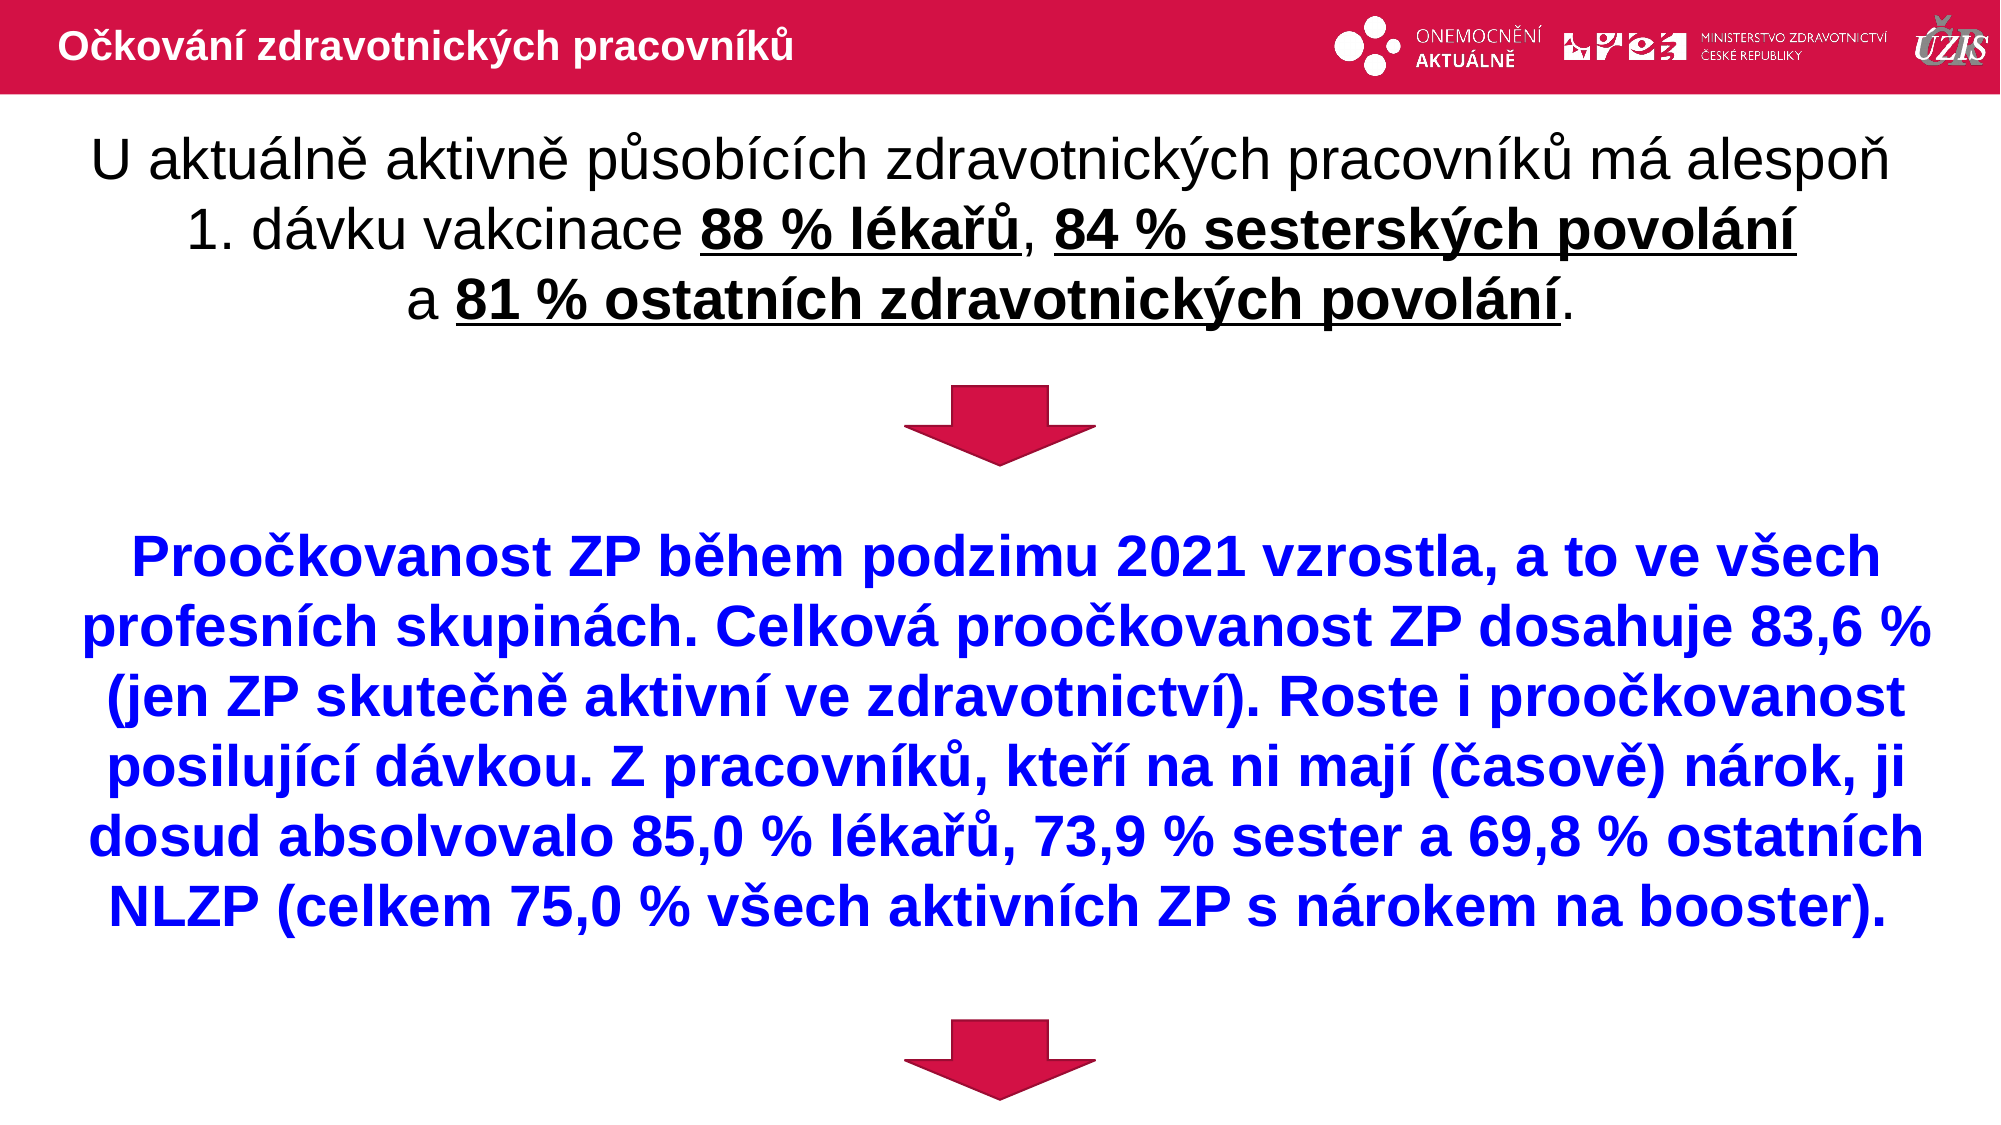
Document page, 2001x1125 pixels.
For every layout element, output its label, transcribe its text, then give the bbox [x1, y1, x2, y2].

text_box U aktuálně aktivně působících zdravotnických pracovníků má alespoň 1. dávku vakcinace 88 % lékařů, 84 % sesterských povolání a 81 % ostatních zdravotnických povolání. [48, 114, 1952, 339]
text_box Proočkovanost ZP během podzimu 2021 vzrostla, a to ve všech profesních skupinách. Celková proočkovanost ZP dosahuje 83,6 % (jen ZP skutečně aktivní ve zdravotnictví). Roste i proočkovanost posilující dávkou. Z pracovníků, kteří na ni mají (časově) nárok, ji dosud absolvovalo 85,0 % lékařů, 73,9 % sester a 69,8 % ostatních NLZP (celkem 75,0 % všech aktivních ZP s nárokem na booster). [42, 510, 1973, 946]
title Očkování zdravotnických pracovníků [42, 0, 1262, 95]
text_box [904, 1019, 1096, 1101]
picture [1915, 15, 1989, 66]
picture [1563, 31, 1888, 60]
text_box [904, 385, 1096, 467]
picture [1334, 16, 1542, 76]
